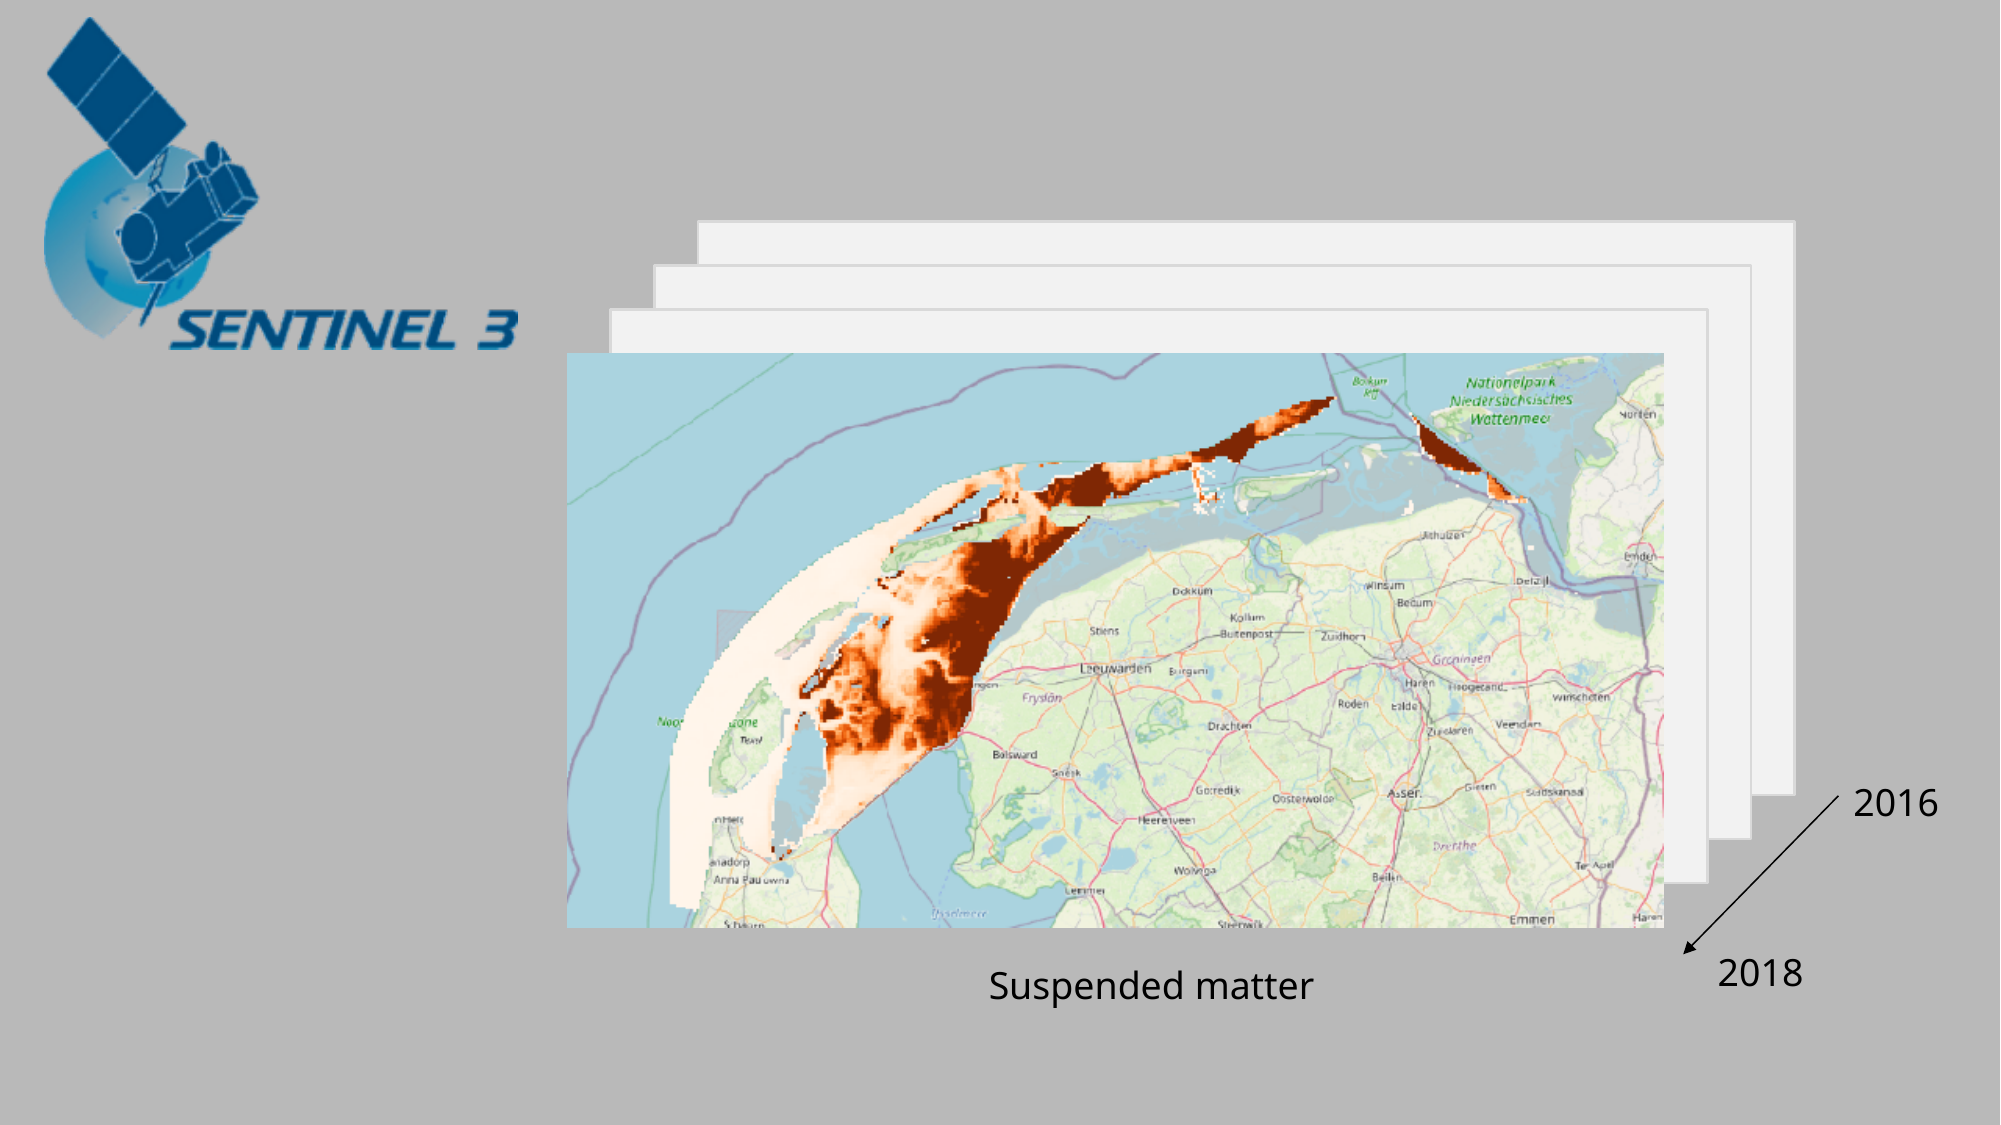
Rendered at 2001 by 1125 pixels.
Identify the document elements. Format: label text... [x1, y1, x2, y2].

text_box 2018 [1702, 964, 1819, 1002]
picture [44, 16, 518, 351]
text_box Suspended matter [974, 964, 1330, 1014]
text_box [566, 221, 1839, 955]
text_box 2016 [1844, 772, 1954, 832]
